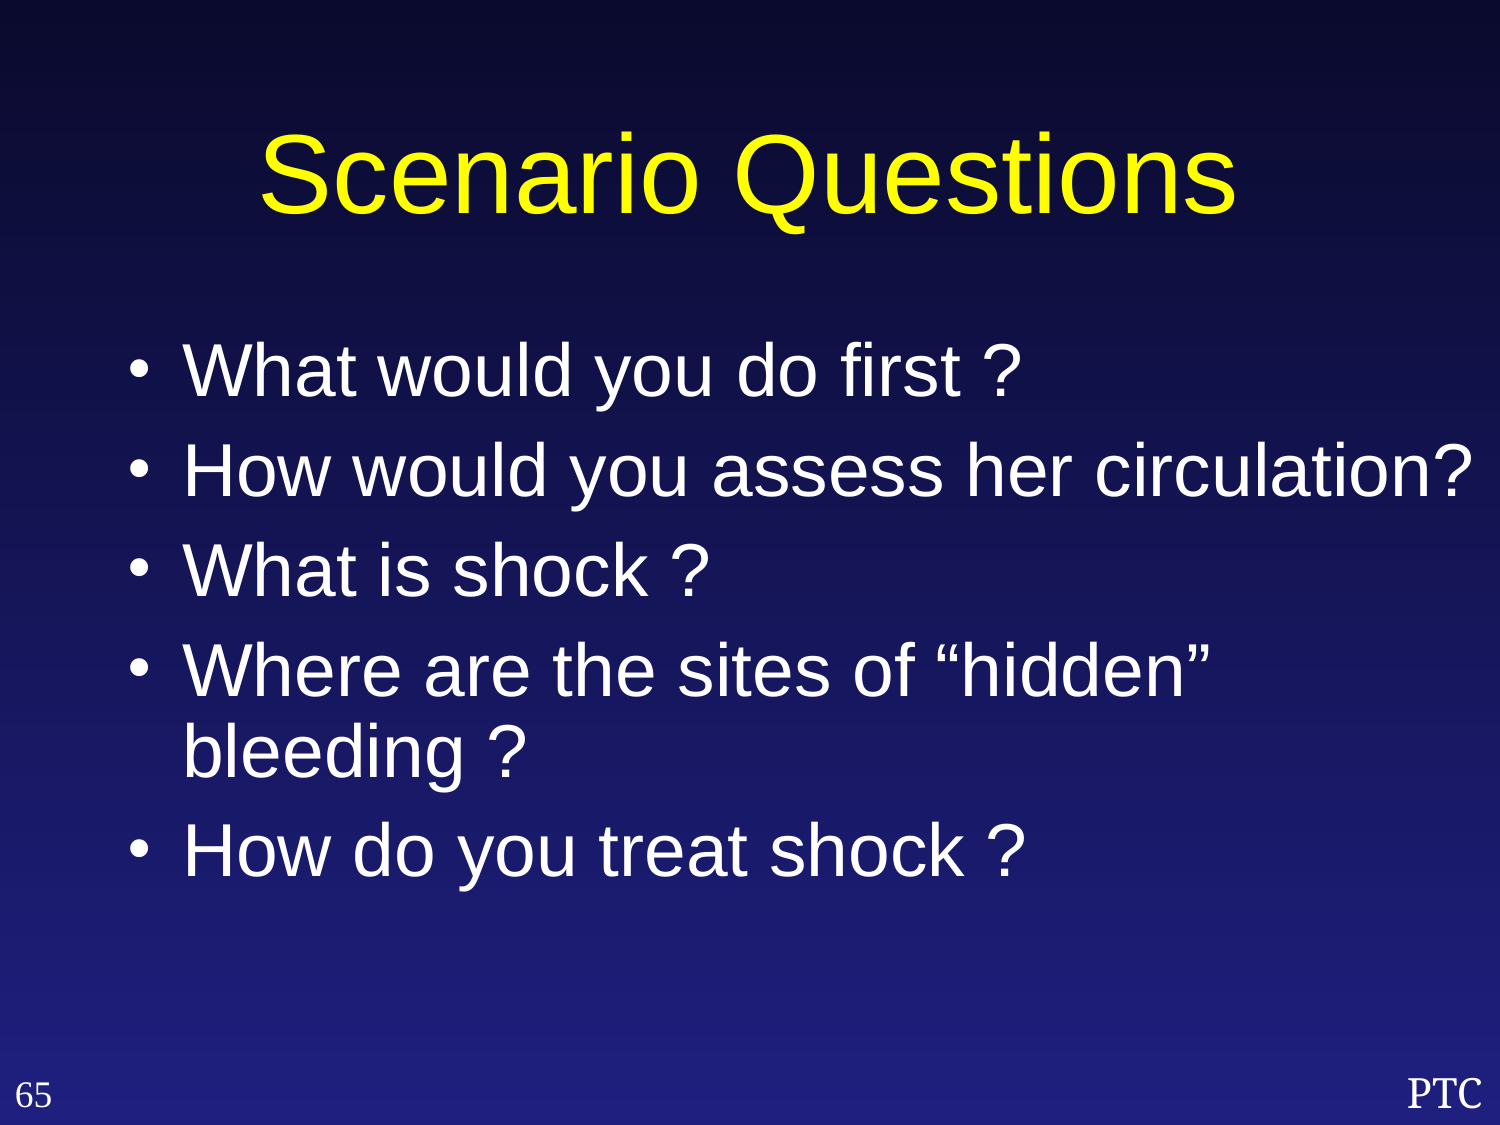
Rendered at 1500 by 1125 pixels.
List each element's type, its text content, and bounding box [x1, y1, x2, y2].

text_box Scenario Questions [111, 75, 1387, 263]
text_box What would you do first ? How would you assess her circulation? What is shock ? Where are the sites of “hidden” bleeding ? How do you treat shock ? [111, 324, 1500, 1000]
text_box 65 [0, 1061, 68, 1123]
